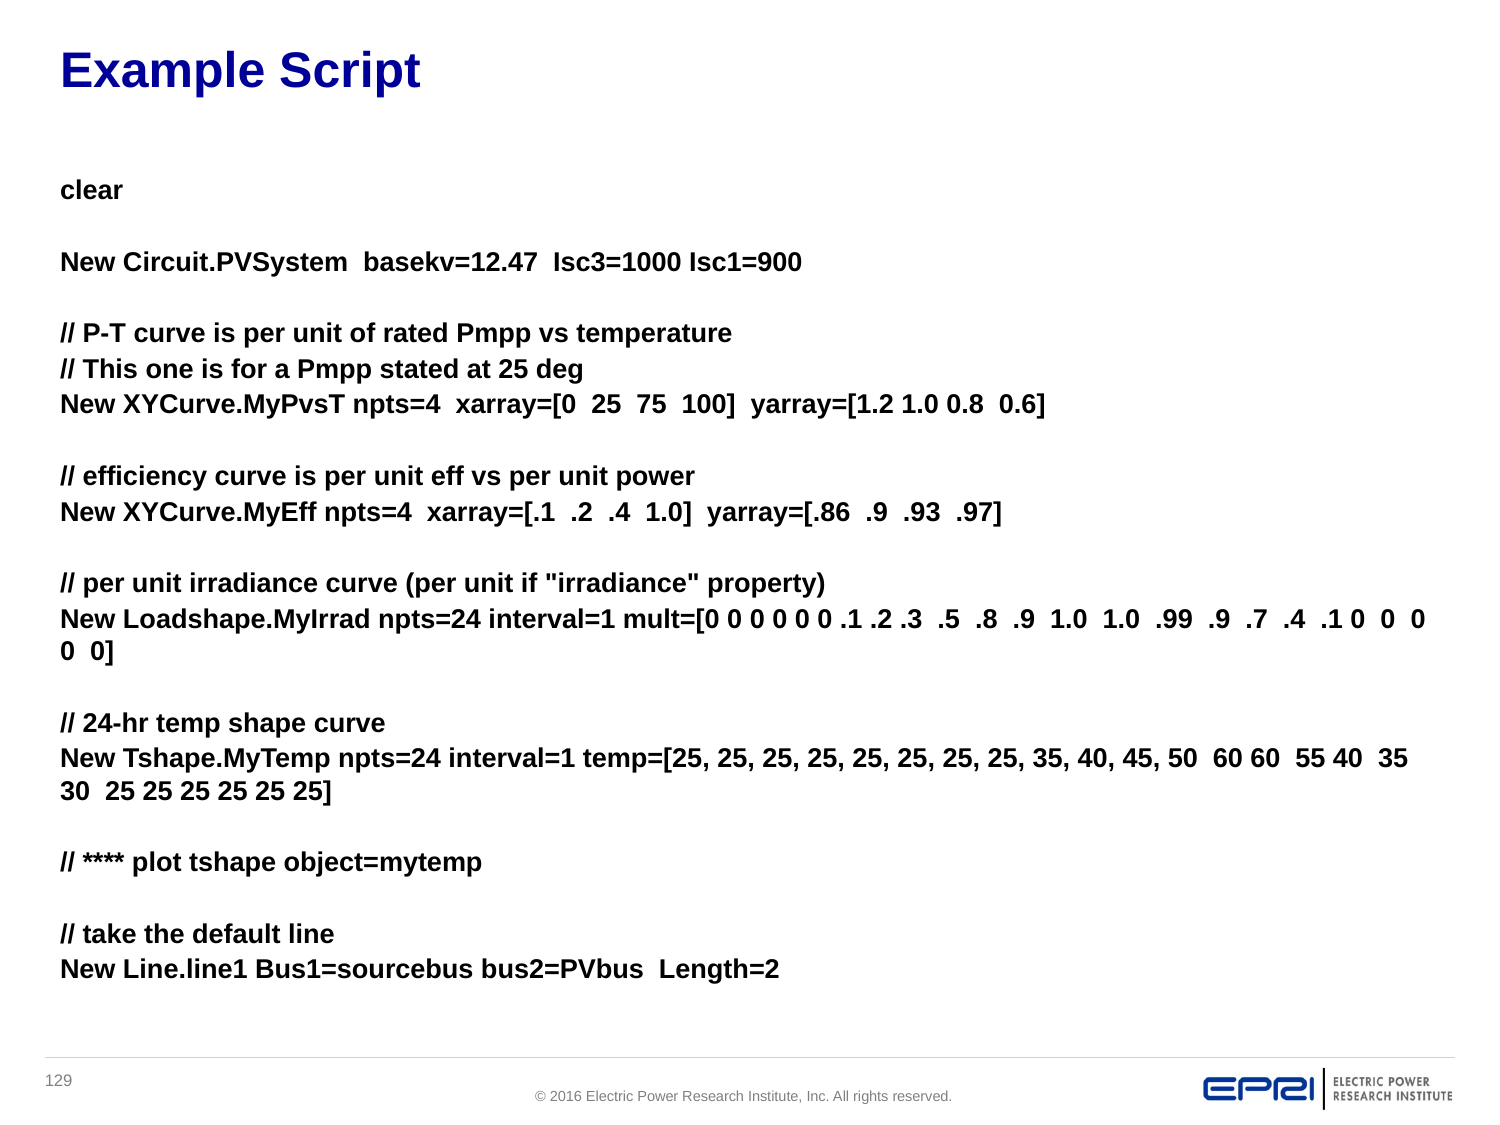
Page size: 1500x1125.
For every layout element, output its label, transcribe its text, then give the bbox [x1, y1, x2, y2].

list clear New Circuit.PVSystem basekv=12.47 Isc3=1000 Isc1=900 // P-T curve is per unit of rated Pmpp vs temperature // This one is for a Pmpp stated at 25 deg New XYCurve.MyPvsT npts=4 xarray=[0 25 75 100] yarray=[1.2 1.0 0.8 0.6] // efficiency curve is per unit eff vs per unit power New XYCurve.MyEff npts=4 xarray=[.1 .2 .4 1.0] yarray=[.86 .9 .93 .97] // per unit irradiance curve (per unit if "irradiance" property) New Loadshape.MyIrrad npts=24 interval=1 mult=[0 0 0 0 0 0 .1 .2 .3 .5 .8 .9 1.0 1.0 .99 .9 .7 .4 .1 0 0 0 0 0] // 24-hr temp shape curve New Tshape.MyTemp npts=24 interval=1 temp=[25, 25, 25, 25, 25, 25, 25, 25, 35, 40, 45, 50 60 60 55 40 35 30 25 25 25 25 25 25] // **** plot tshape object=mytemp // take the default line New Line.line1 Bus1=sourcebus bus2=PVbus Length=2 [44, 164, 1456, 1051]
picture [1200, 1064, 1455, 1113]
title Example Script [44, 29, 1456, 151]
